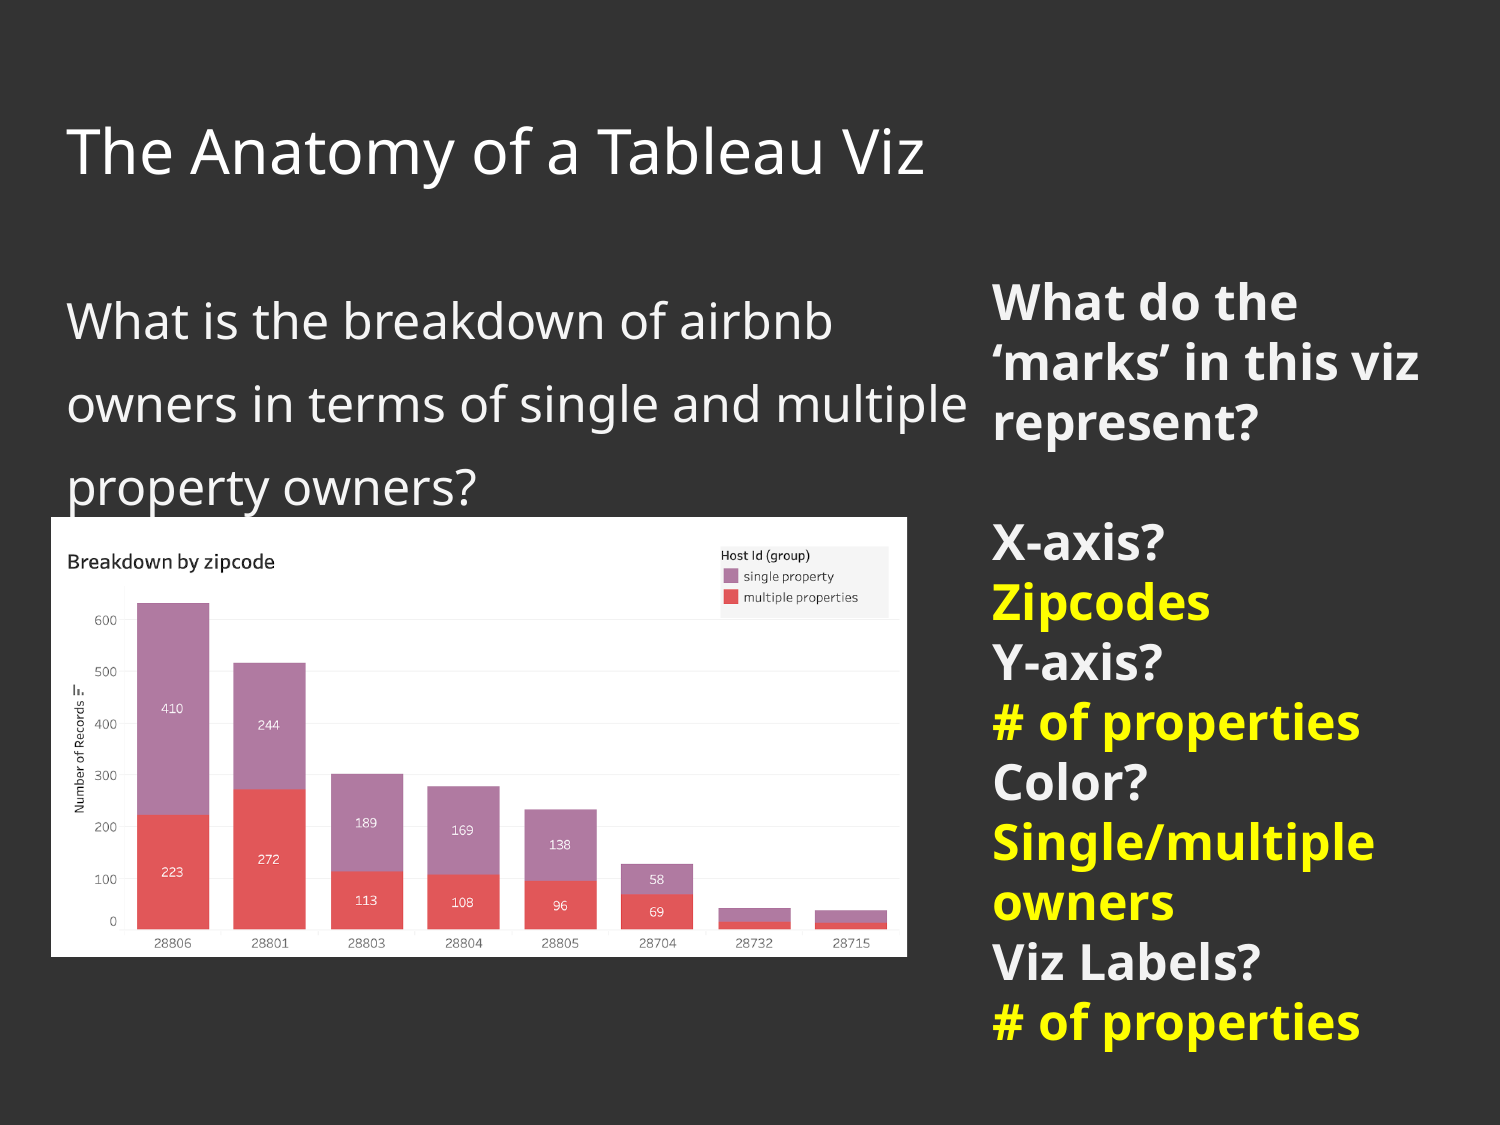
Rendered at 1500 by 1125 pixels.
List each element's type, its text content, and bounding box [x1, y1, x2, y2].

list What is the breakdown of airbnb owners in terms of single and multiple property owners? [51, 252, 1011, 1000]
text_box What do the ‘marks’ in this viz represent? X-axis? Zipcodes Y-axis? # of properties Color? Single/multiple owners Viz Labels? # of properties [977, 194, 1473, 988]
title The Anatomy of a Tableau Viz [51, 97, 1449, 223]
picture [50, 516, 908, 957]
